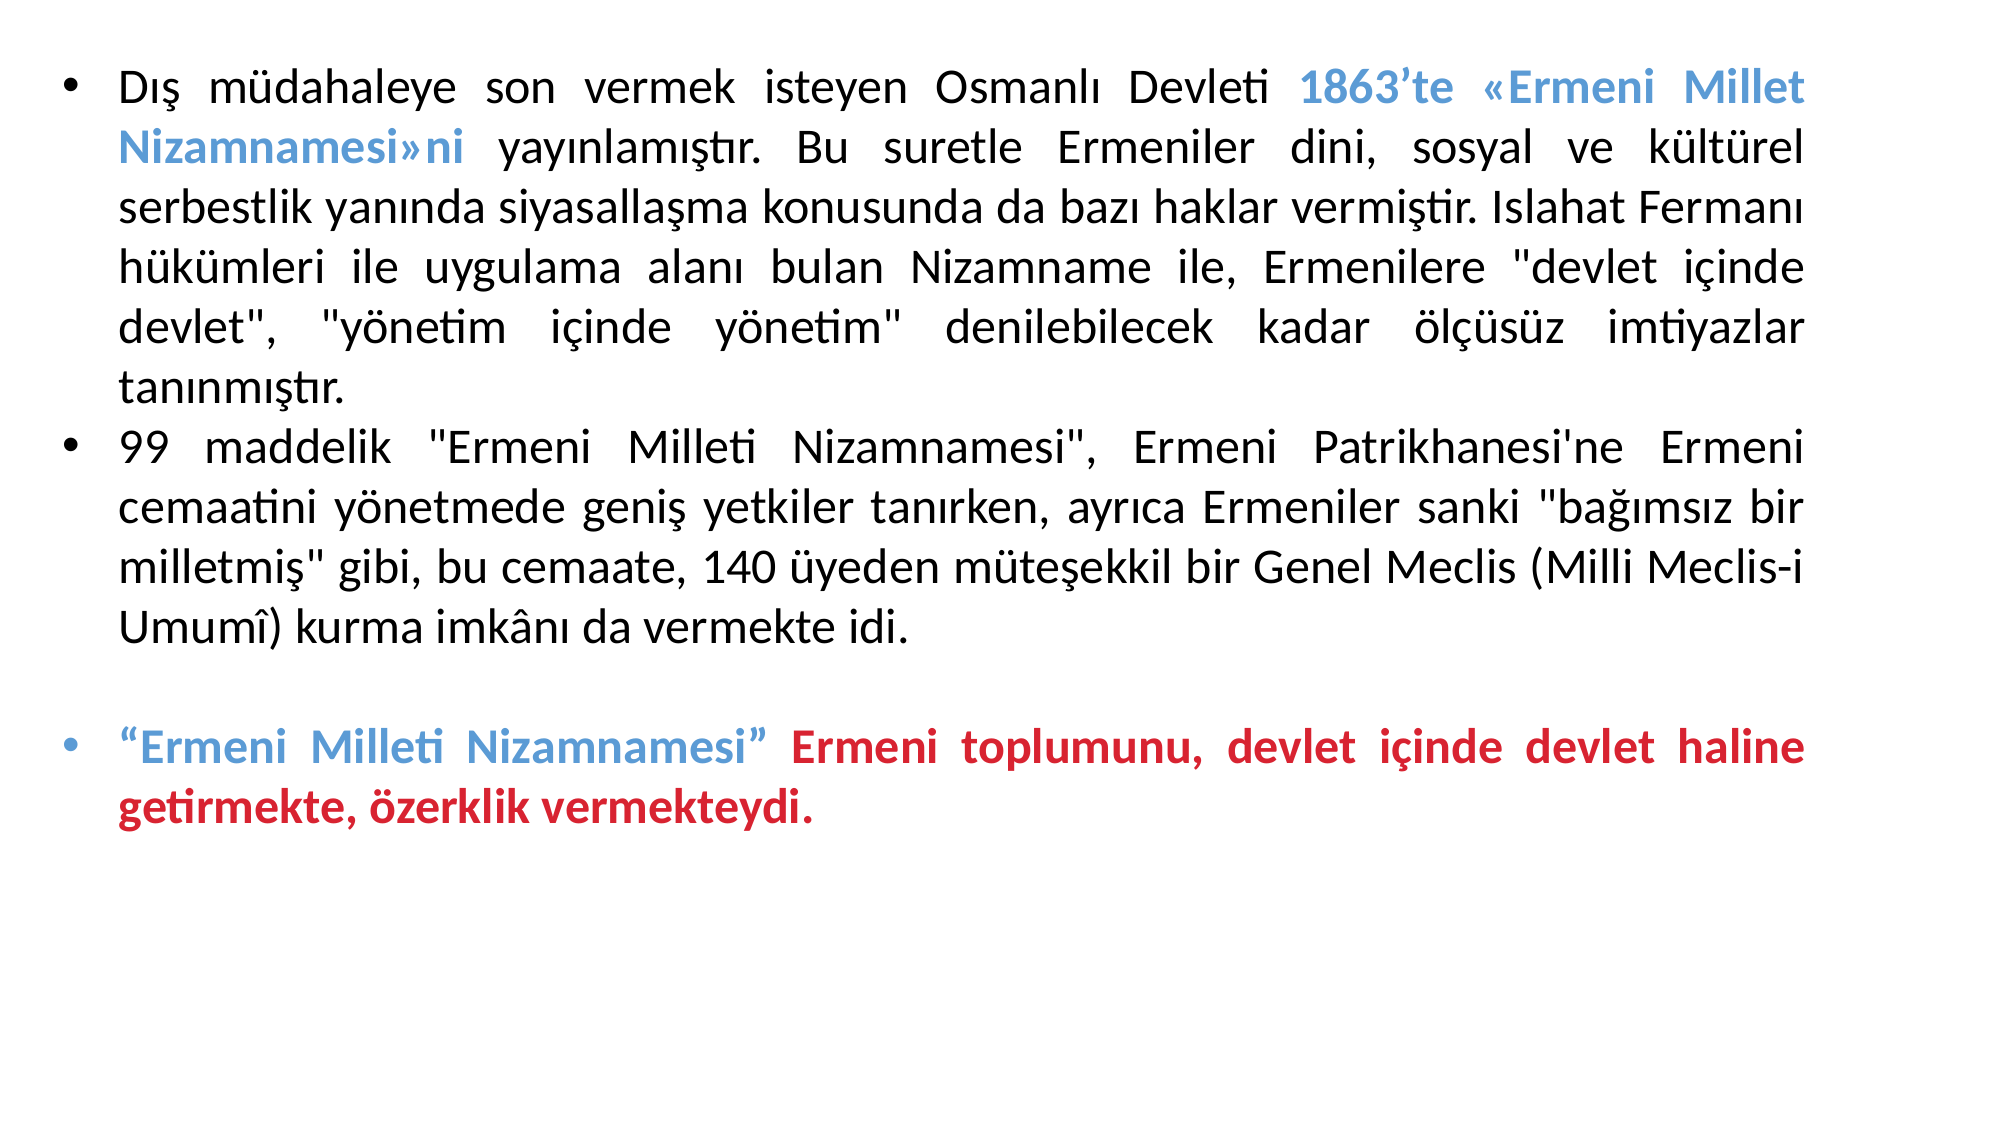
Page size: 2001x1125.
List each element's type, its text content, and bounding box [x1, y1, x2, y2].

text_box [35, 46, 1814, 1007]
text_box Dış müdahaleye son vermek isteyen Osmanlı Devleti 1863’te «Ermeni Millet Nizamnamesi»ni yayınlamıştır. Bu suretle Ermeniler dini, sosyal ve kültürel serbestlik yanında siyasallaşma konusunda da bazı haklar vermiştir. Islahat Fermanı hükümleri ile uygulama alanı bulan Nizamname ile, Ermenilere "devlet içinde devlet", "yönetim içinde yönetim" denilebilecek kadar ölçüsüz imtiyazlar tanınmıştır. 99 maddelik "Ermeni Milleti Nizamnamesi", Ermeni Patrikhanesi'ne Ermeni cemaatini yönetmede geniş yetkiler tanırken, ayrıca Ermeniler sanki "bağımsız bir milletmiş" gibi, bu cemaate, 140 üyeden müteşekkil bir Genel Meclis (Milli Meclis-i Umumî) kurma imkânı da vermekte idi. “Ermeni Milleti Nizamnamesi” Ermeni toplumunu, devlet içinde devlet haline getirmekte, özerklik vermekteydi. [47, 46, 1821, 957]
